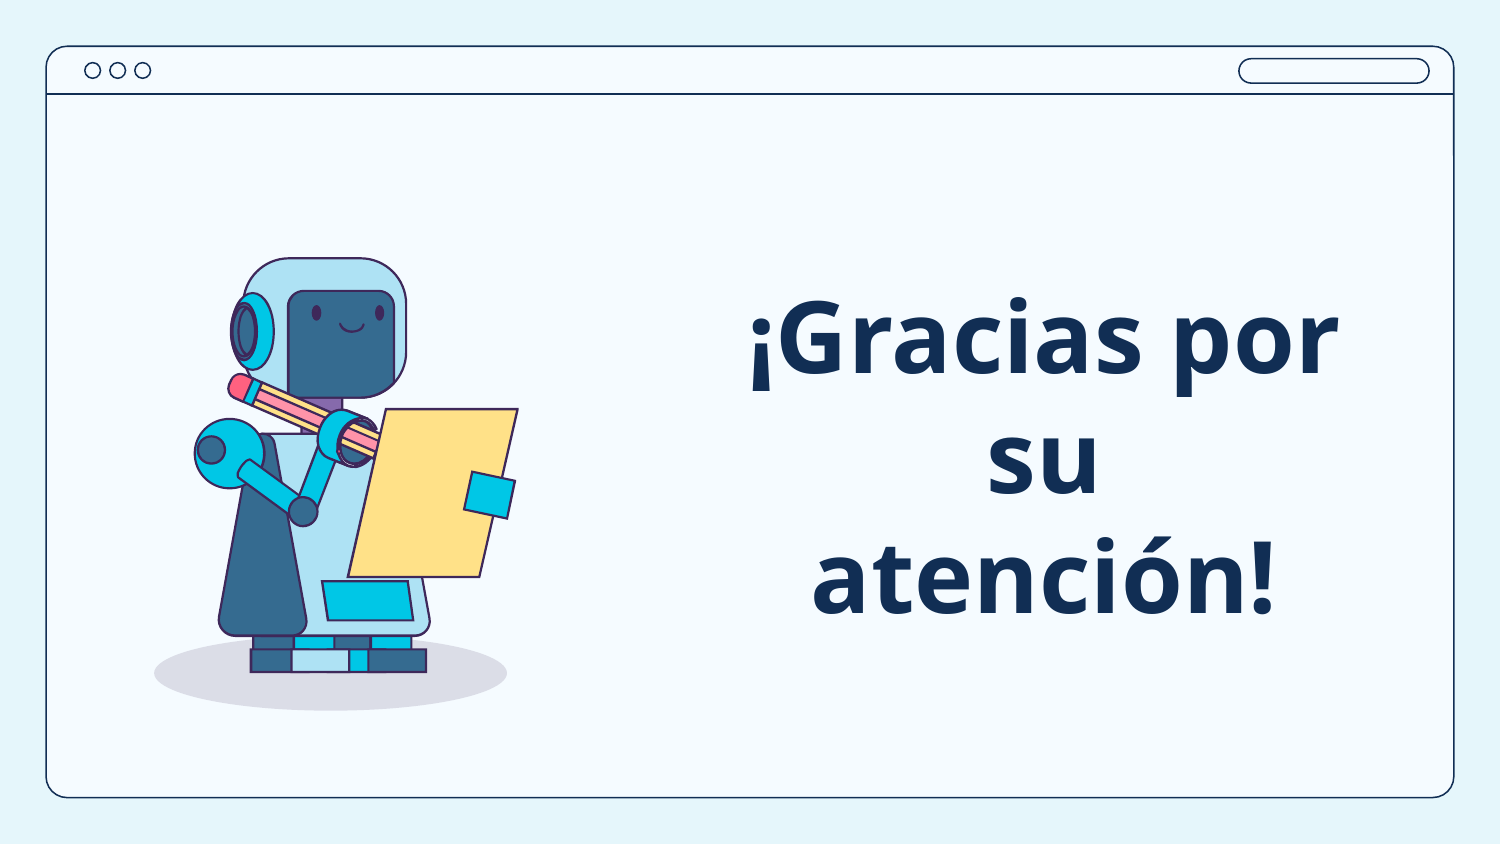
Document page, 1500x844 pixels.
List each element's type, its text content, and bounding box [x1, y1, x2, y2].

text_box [153, 256, 519, 711]
title ¡Gracias por su atención! [727, 258, 1361, 433]
